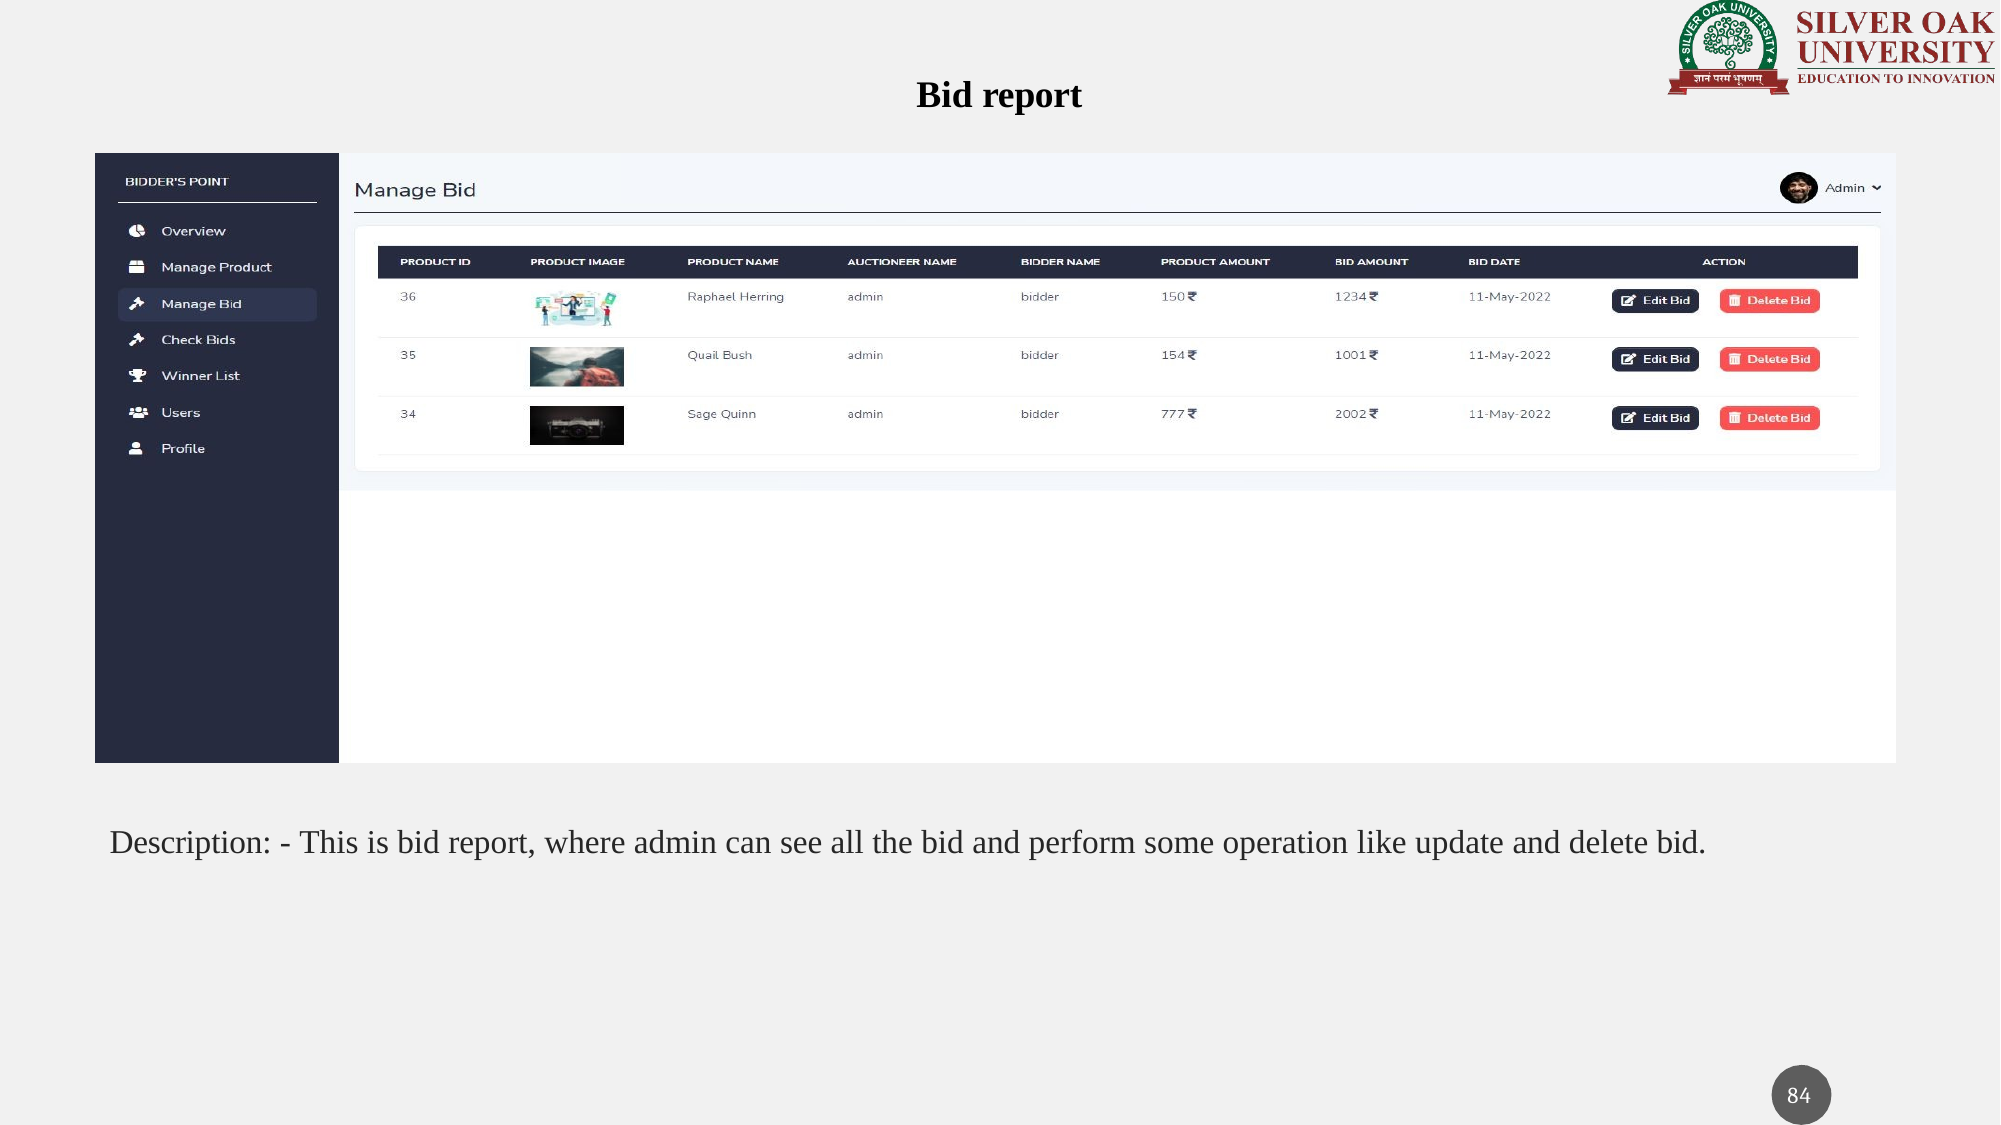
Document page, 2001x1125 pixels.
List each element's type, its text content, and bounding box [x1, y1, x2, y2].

text_box [1771, 1064, 1827, 1117]
slide_number 84 [1781, 1079, 1848, 1125]
picture [95, 152, 1896, 763]
picture [1667, 0, 1995, 95]
title Bid report [497, 10, 1503, 152]
text_box Description: - This is bid report, where admin can see all the bid and perform some operation like update and delete bid. [107, 818, 1712, 861]
